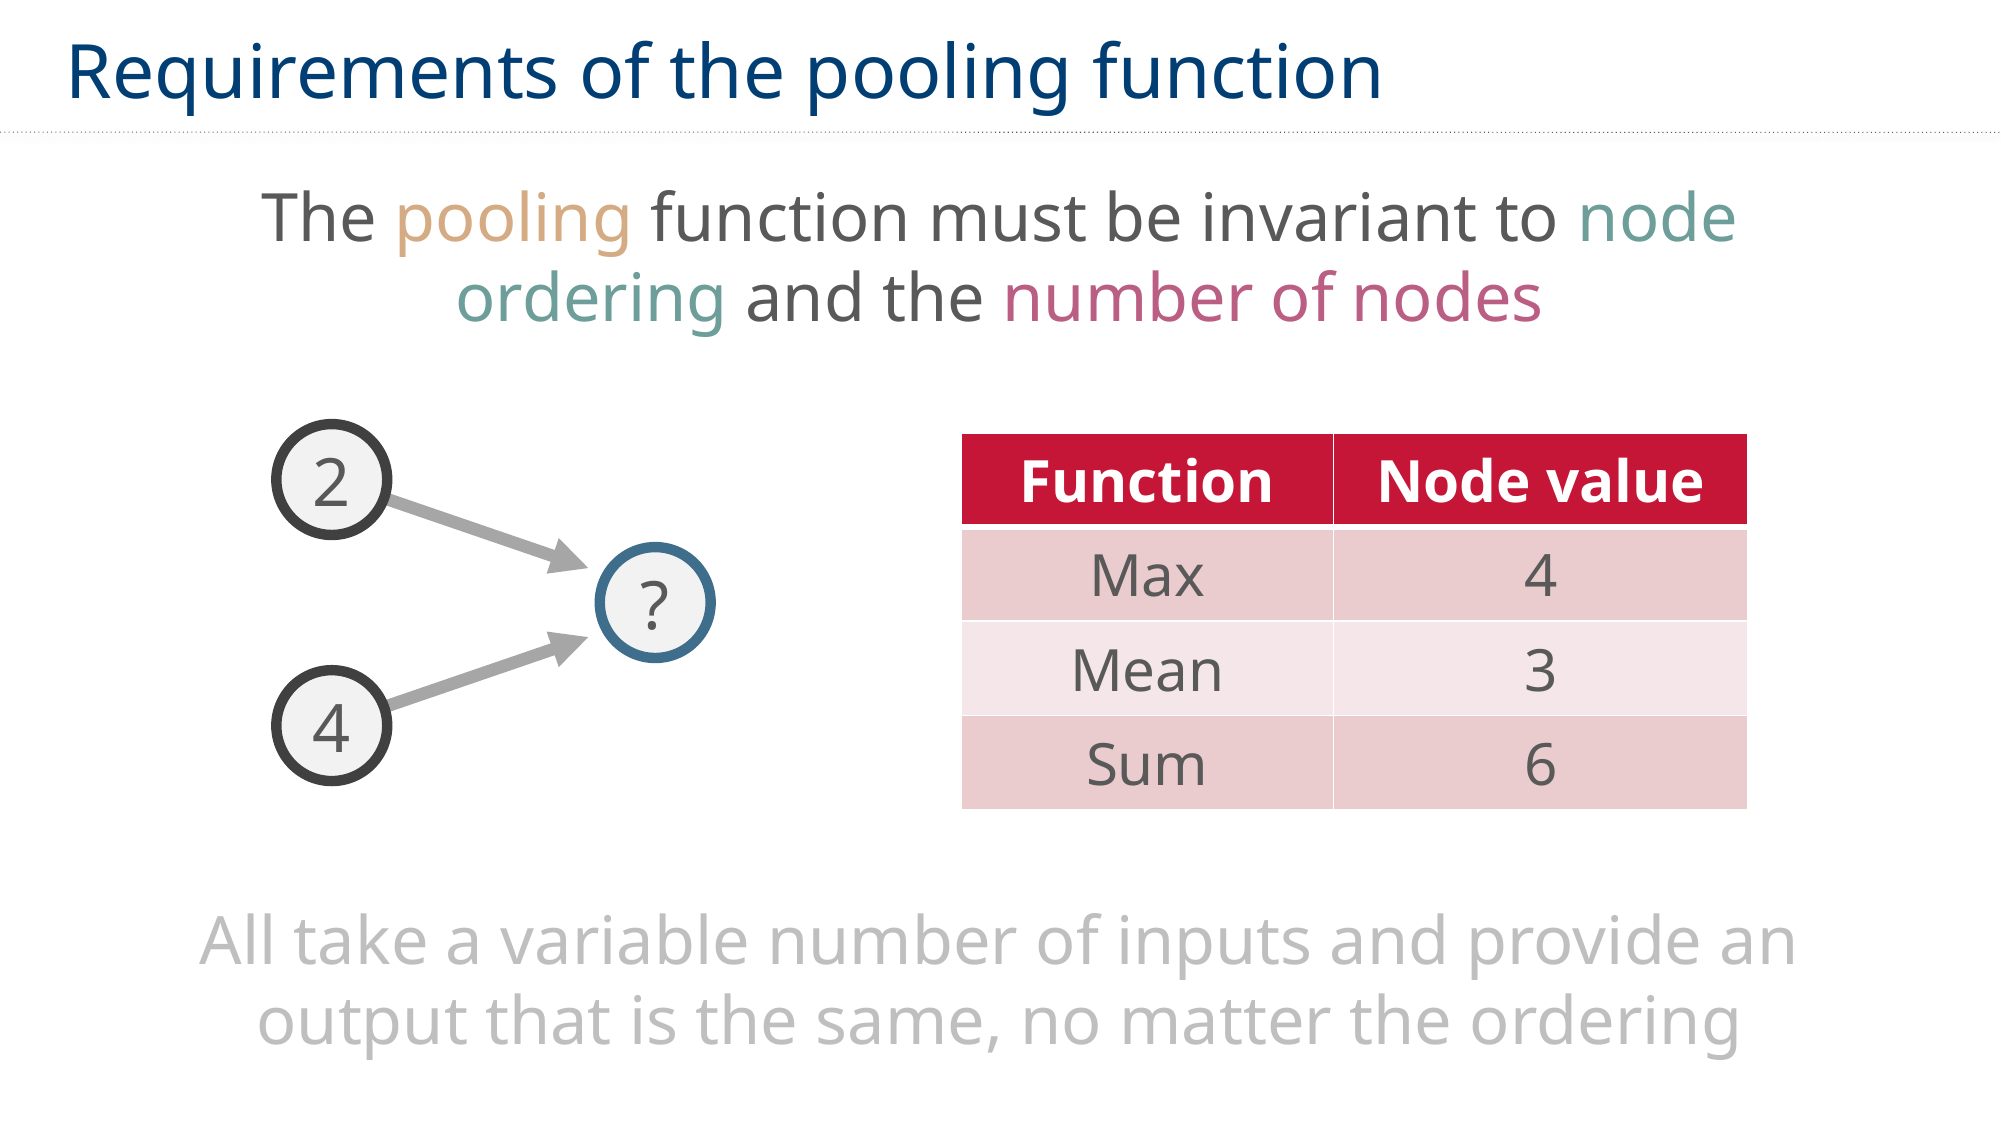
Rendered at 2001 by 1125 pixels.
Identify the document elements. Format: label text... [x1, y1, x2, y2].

table_header Function [962, 434, 1333, 524]
table_cell Sum [962, 716, 1333, 809]
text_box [276, 423, 711, 782]
table_cell Mean [962, 622, 1333, 715]
table_header Node value [1334, 434, 1747, 524]
text_box Requirements of the pooling function [50, 32, 1959, 106]
table_cell Max [962, 530, 1333, 620]
table_cell 3 [1334, 622, 1747, 715]
table_cell 4 [1334, 530, 1747, 620]
table_cell 6 [1334, 716, 1747, 809]
text_box All take a variable number of inputs and provide an output that is the same, no matter the ordering [175, 922, 1825, 1034]
text_box The pooling function must be invariant to node ordering and the number of nodes [175, 199, 1825, 311]
